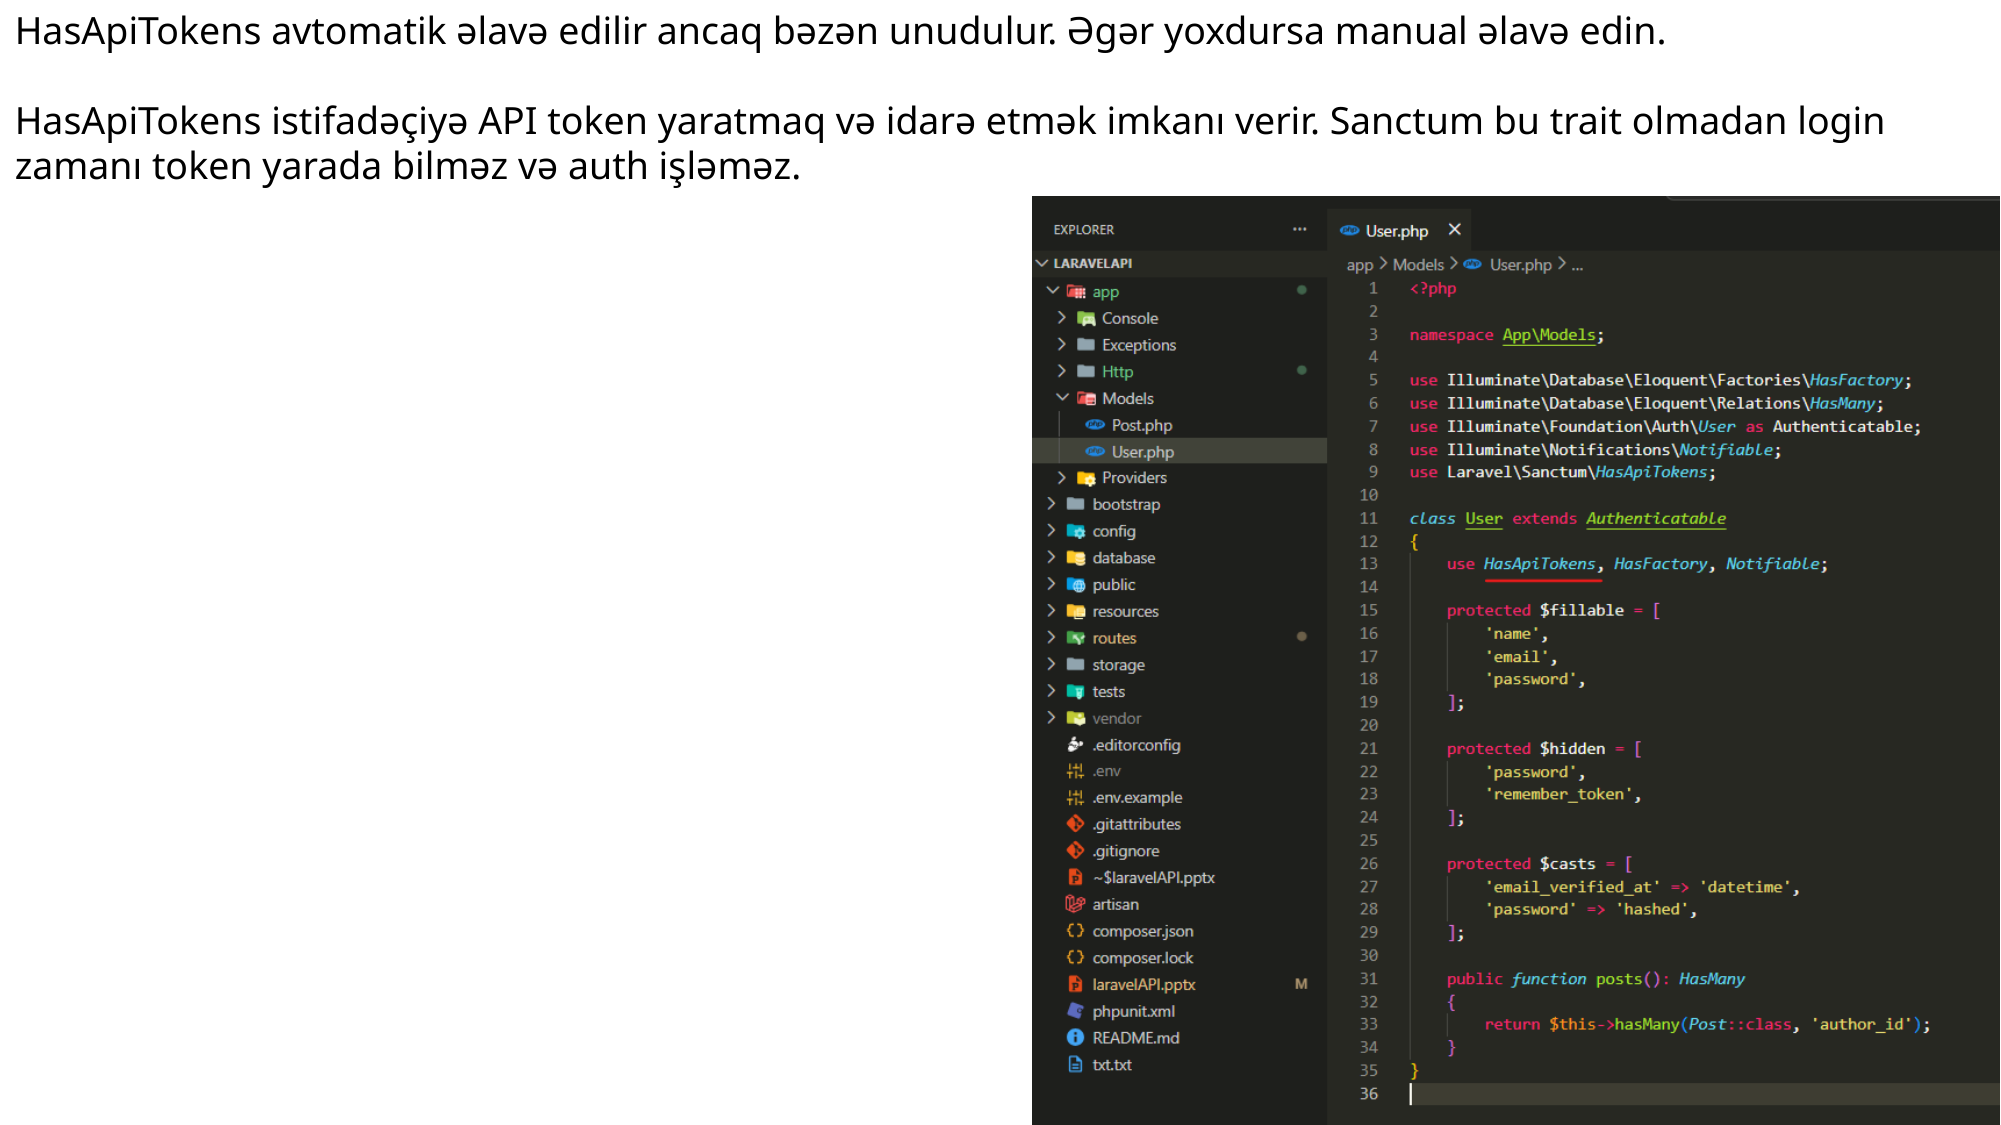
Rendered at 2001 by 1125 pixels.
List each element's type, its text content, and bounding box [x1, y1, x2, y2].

picture [1031, 196, 2000, 1125]
text_box HasApiTokens avtomatik əlavə edilir ancaq bəzən unudulur. Əgər yoxdursa manual əlavə edin. HasApiTokens istifadəçiyə API token yaratmaq və idarə etmək imkanı verir. Sanctum bu trait olmadan login zamanı token yarada bilməz və auth işləməz. [0, 0, 2000, 195]
